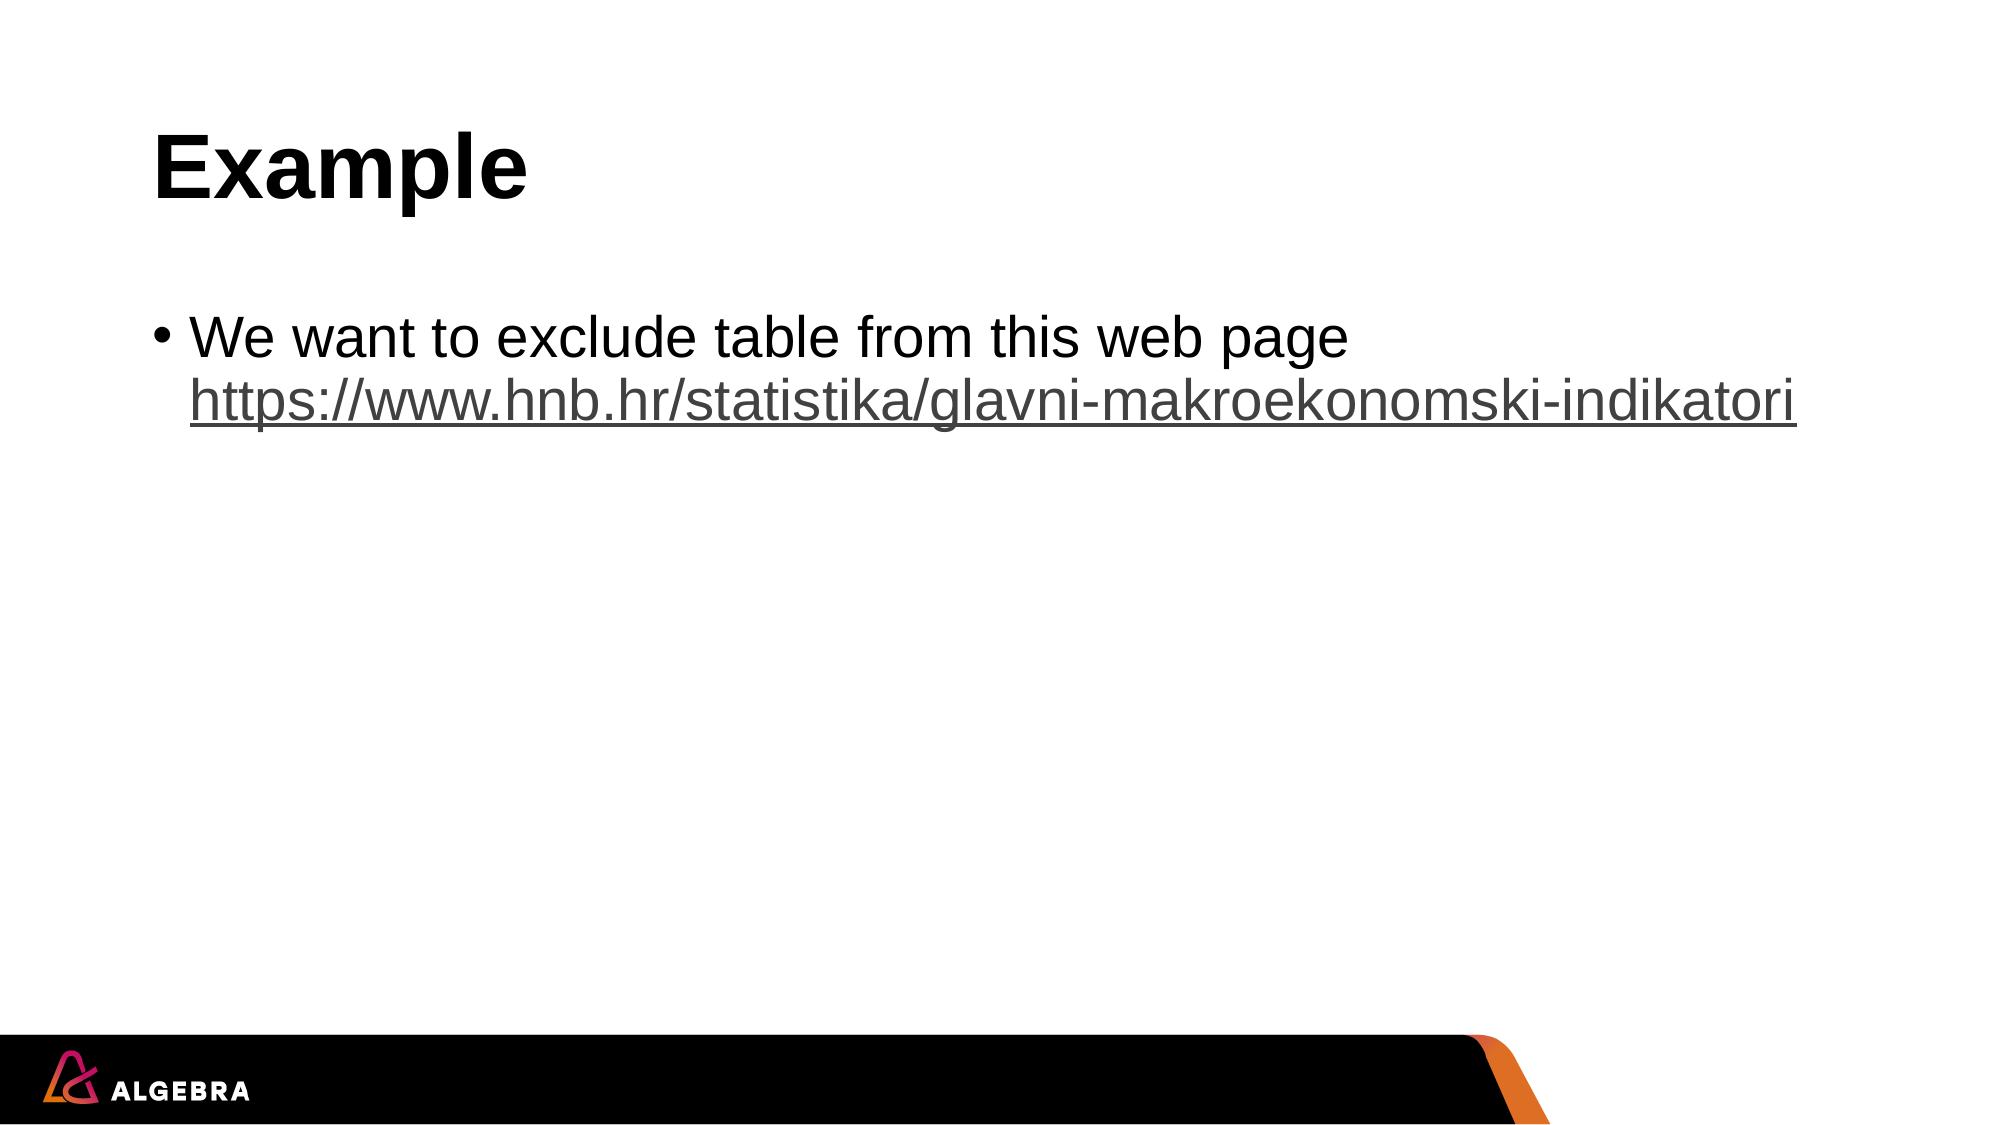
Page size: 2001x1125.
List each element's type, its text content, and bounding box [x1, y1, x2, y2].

picture [0, 1034, 1733, 1125]
title Example [137, 59, 1863, 278]
list We want to exclude table from this web page https://www.hnb.hr/statistika/glavni-makroekonomski-indikatori [137, 299, 1863, 1014]
